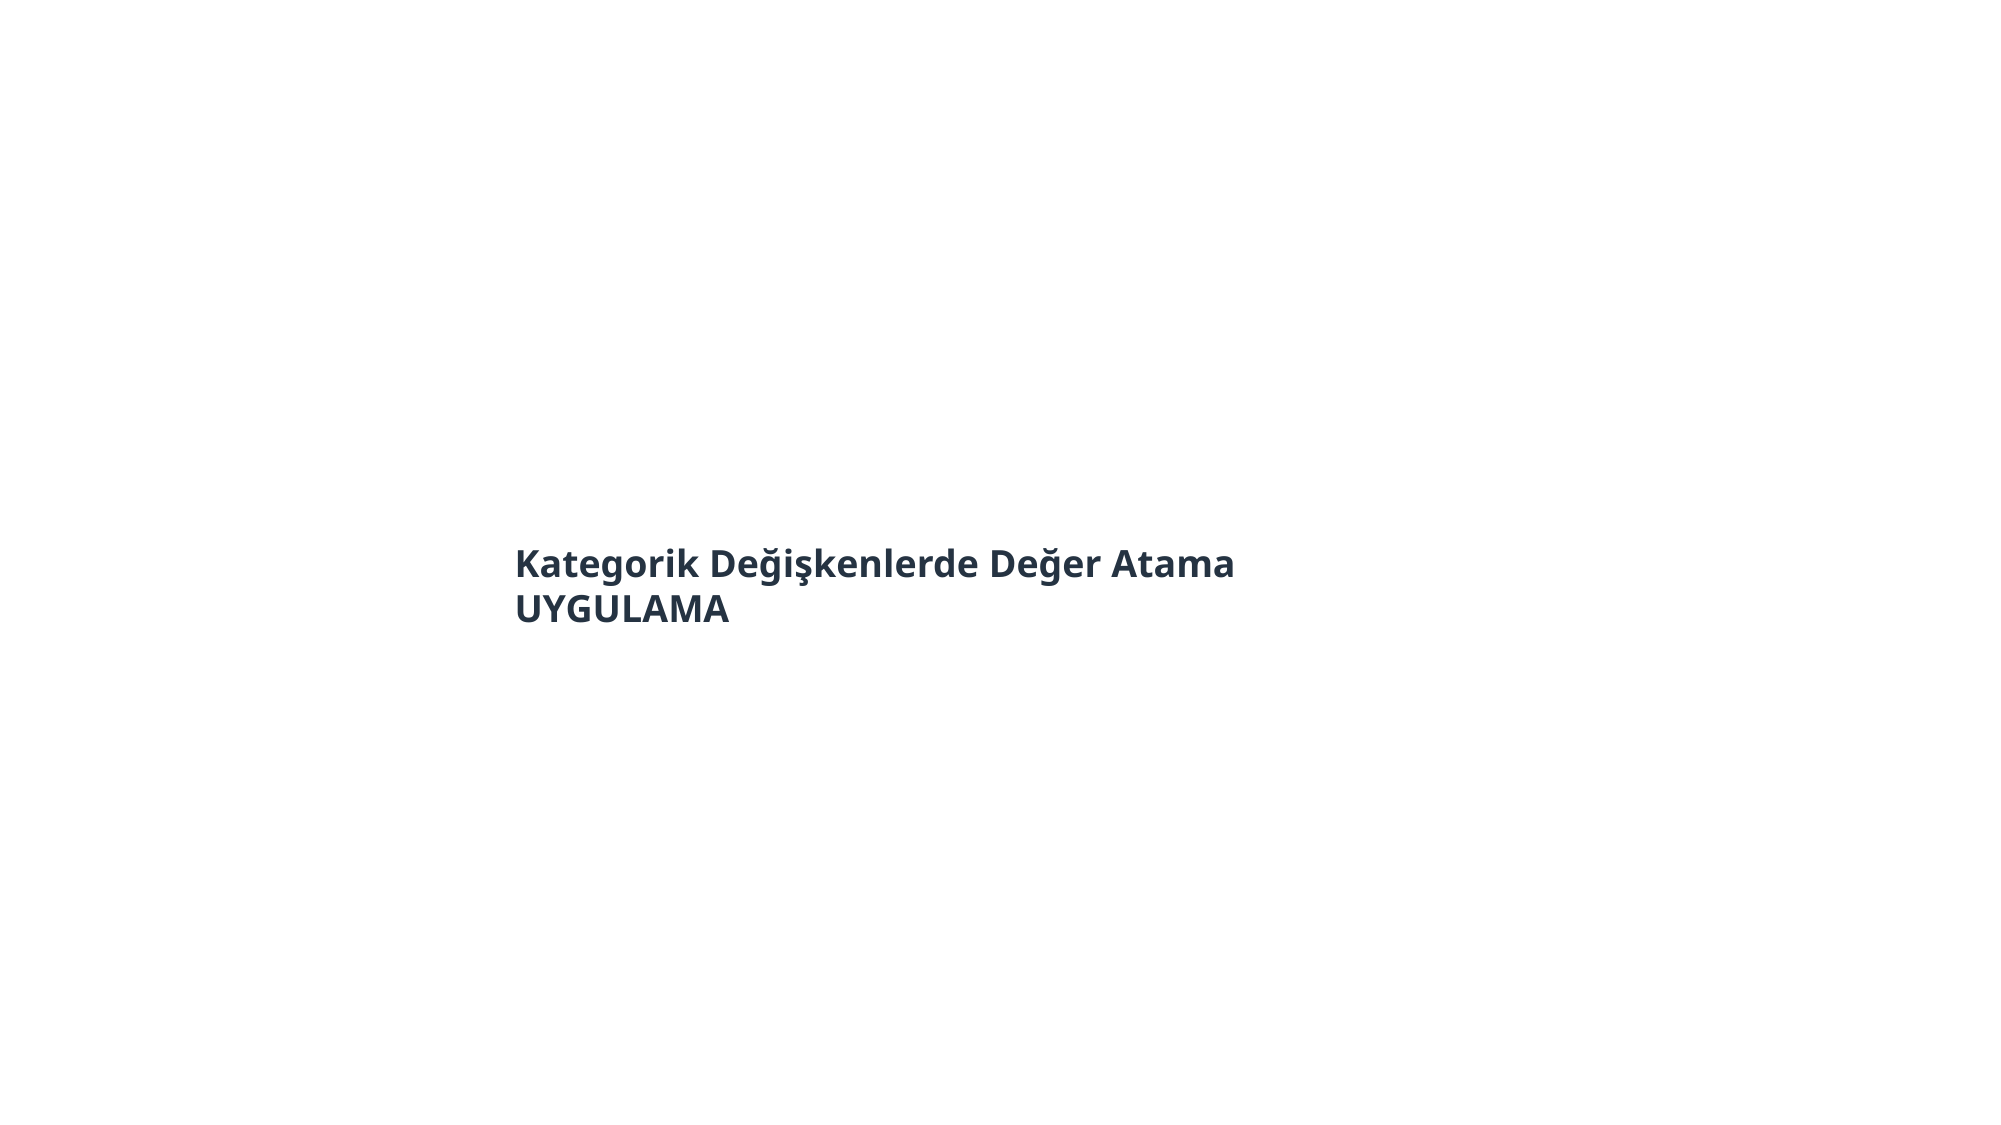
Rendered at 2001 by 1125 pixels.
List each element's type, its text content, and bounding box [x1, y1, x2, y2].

text_box Kategorik Değişkenlerde Değer Atama UYGULAMA [499, 532, 1501, 637]
